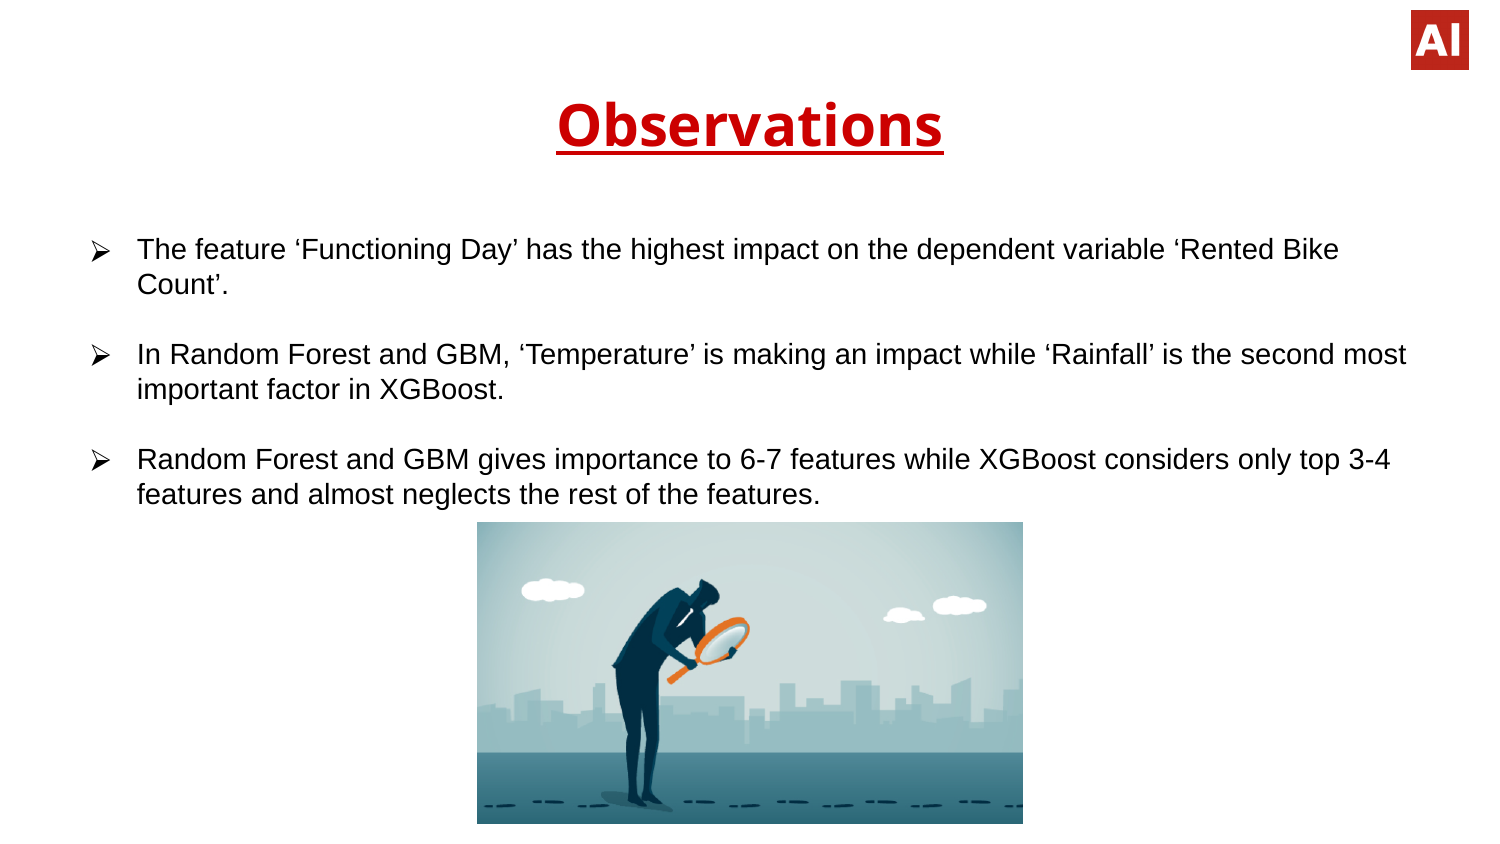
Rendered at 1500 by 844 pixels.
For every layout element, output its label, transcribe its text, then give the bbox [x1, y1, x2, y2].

title Observations [51, 72, 1449, 167]
text_box The feature ‘Functioning Day’ has the highest impact on the dependent variable ‘Rented Bike Count’. In Random Forest and GBM, ‘Temperature’ is making an impact while ‘Rainfall’ is the second most important factor in XGBoost. Random Forest and GBM gives importance to 6-7 features while XGBoost considers only top 3-4 features and almost neglects the rest of the features. [74, 222, 1457, 553]
picture [477, 522, 1023, 824]
picture [1411, 10, 1469, 70]
